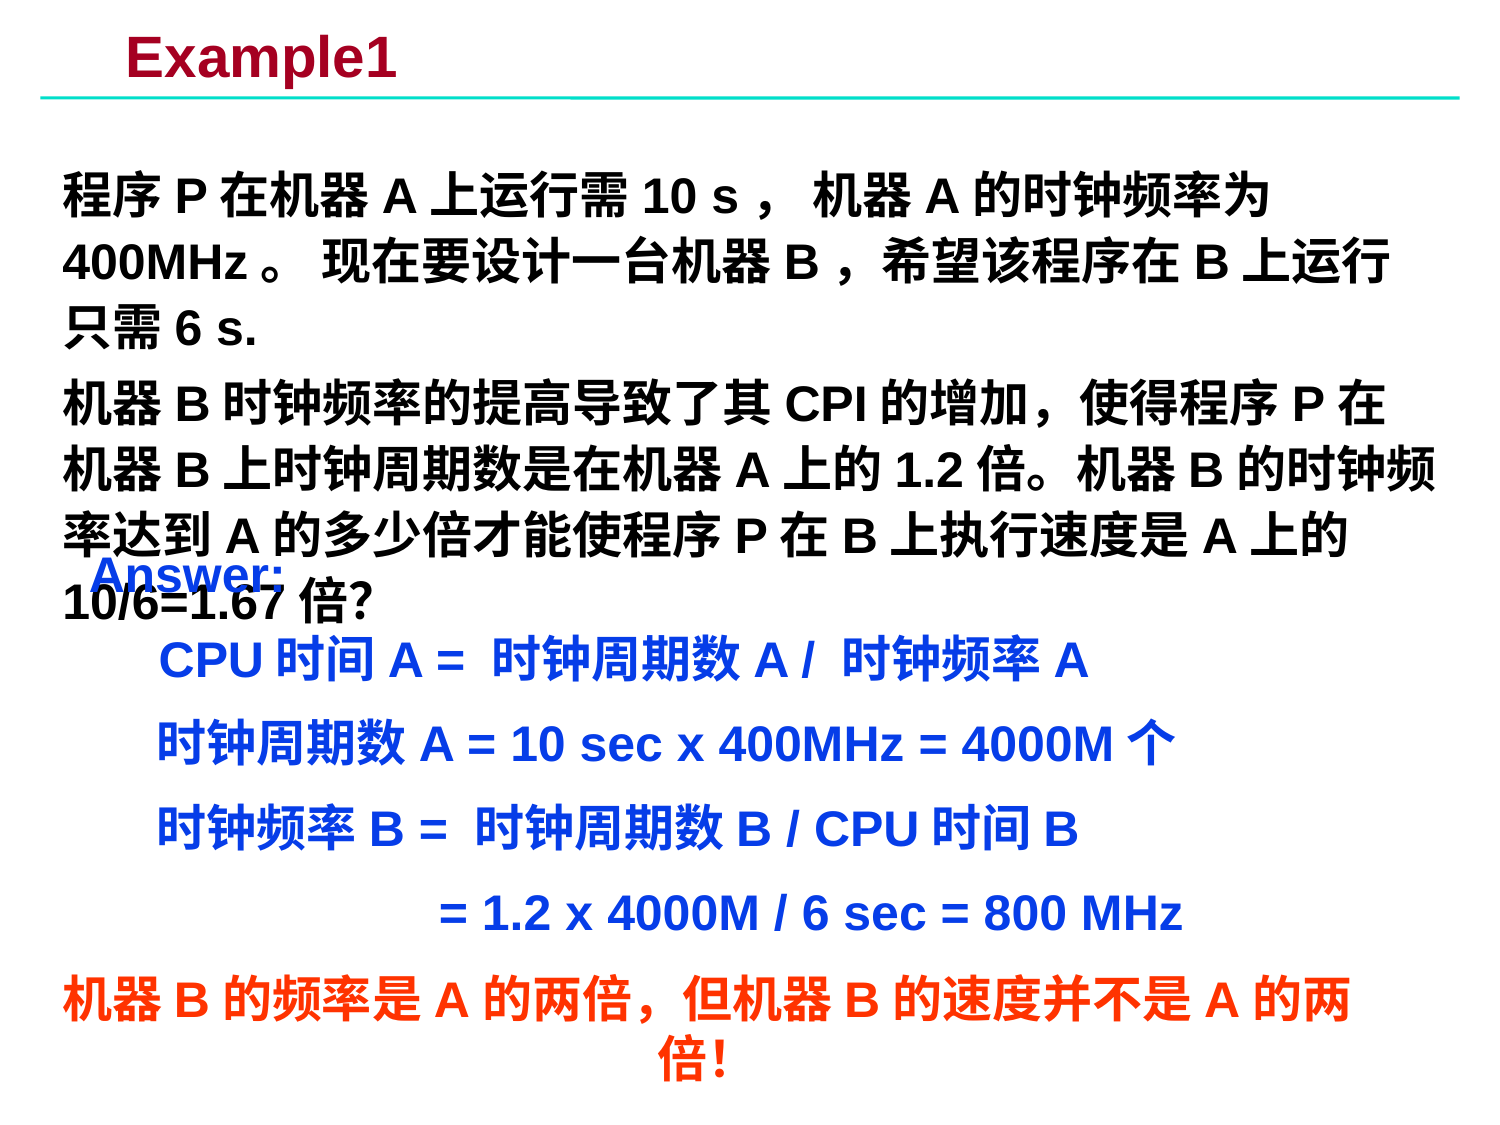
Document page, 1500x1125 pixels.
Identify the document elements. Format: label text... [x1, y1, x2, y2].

text_box Answer: CPU时间A = 时钟周期数A / 时钟频率A 时钟周期数A = 10 sec x 400MHz = 4000M个 时钟频率B = 时钟周期数B / CPU时间B = 1.2 x 4000M / 6 sec = 800 MHz [73, 523, 1332, 948]
title Example1 [115, 24, 591, 95]
text_box 机器B的频率是A的两倍，但机器B的速度并不是A的两倍！ [38, 959, 1376, 1095]
text_box 程序P在机器A上运行需10 s， 机器A的时钟频率为400MHz。 现在要设计一台机器B，希望该程序在B上运行只需6 s. 机器B时钟频率的提高导致了其CPI的增加，使得程序P在机器B上时钟周期数是在机器A上的1.2倍。机器B的时钟频率达到A的多少倍才能使程序P在B上执行速度是A上的10/6=1.67倍？ [47, 150, 1452, 637]
